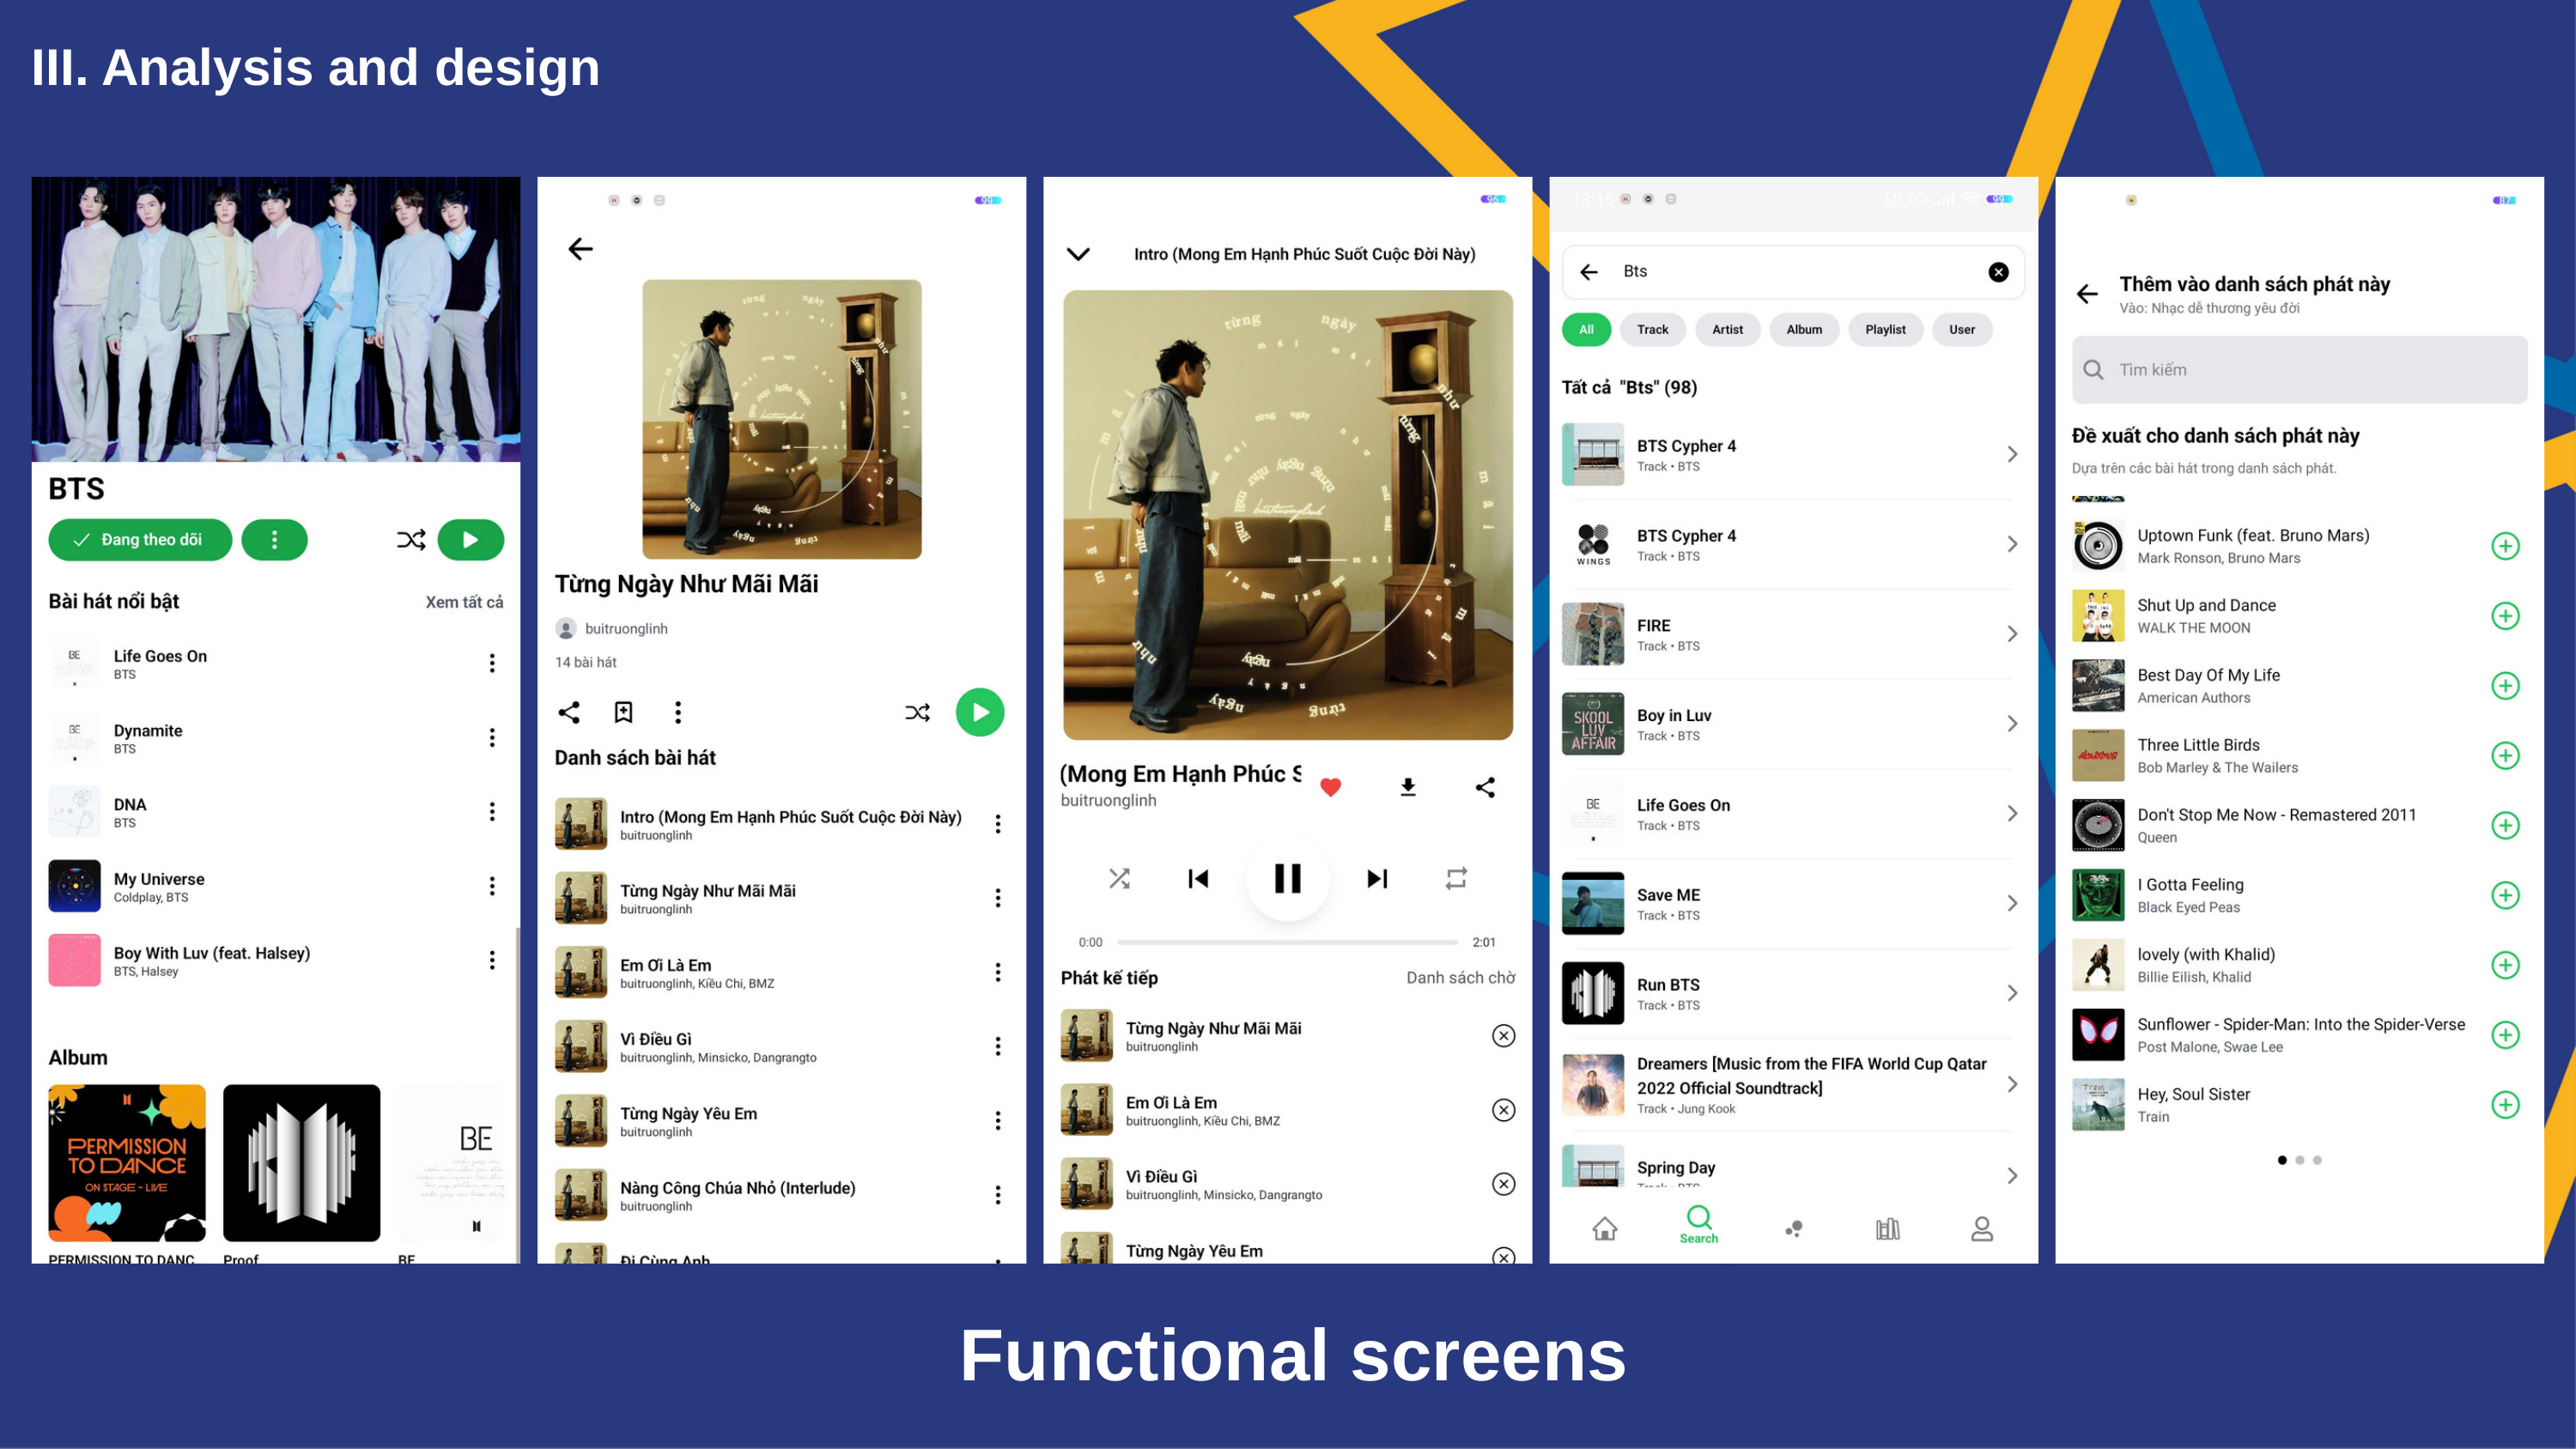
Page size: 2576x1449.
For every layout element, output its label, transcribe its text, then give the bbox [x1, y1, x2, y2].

text_box Functional screens [743, 1293, 1845, 1396]
text_box [1549, 177, 2038, 1264]
text_box [31, 177, 521, 1264]
text_box III. Analysis and design [31, 23, 605, 97]
text_box [0, 0, 2576, 1449]
text_box [538, 177, 1027, 1264]
text_box [2055, 177, 2545, 1264]
text_box [1043, 177, 1533, 1264]
